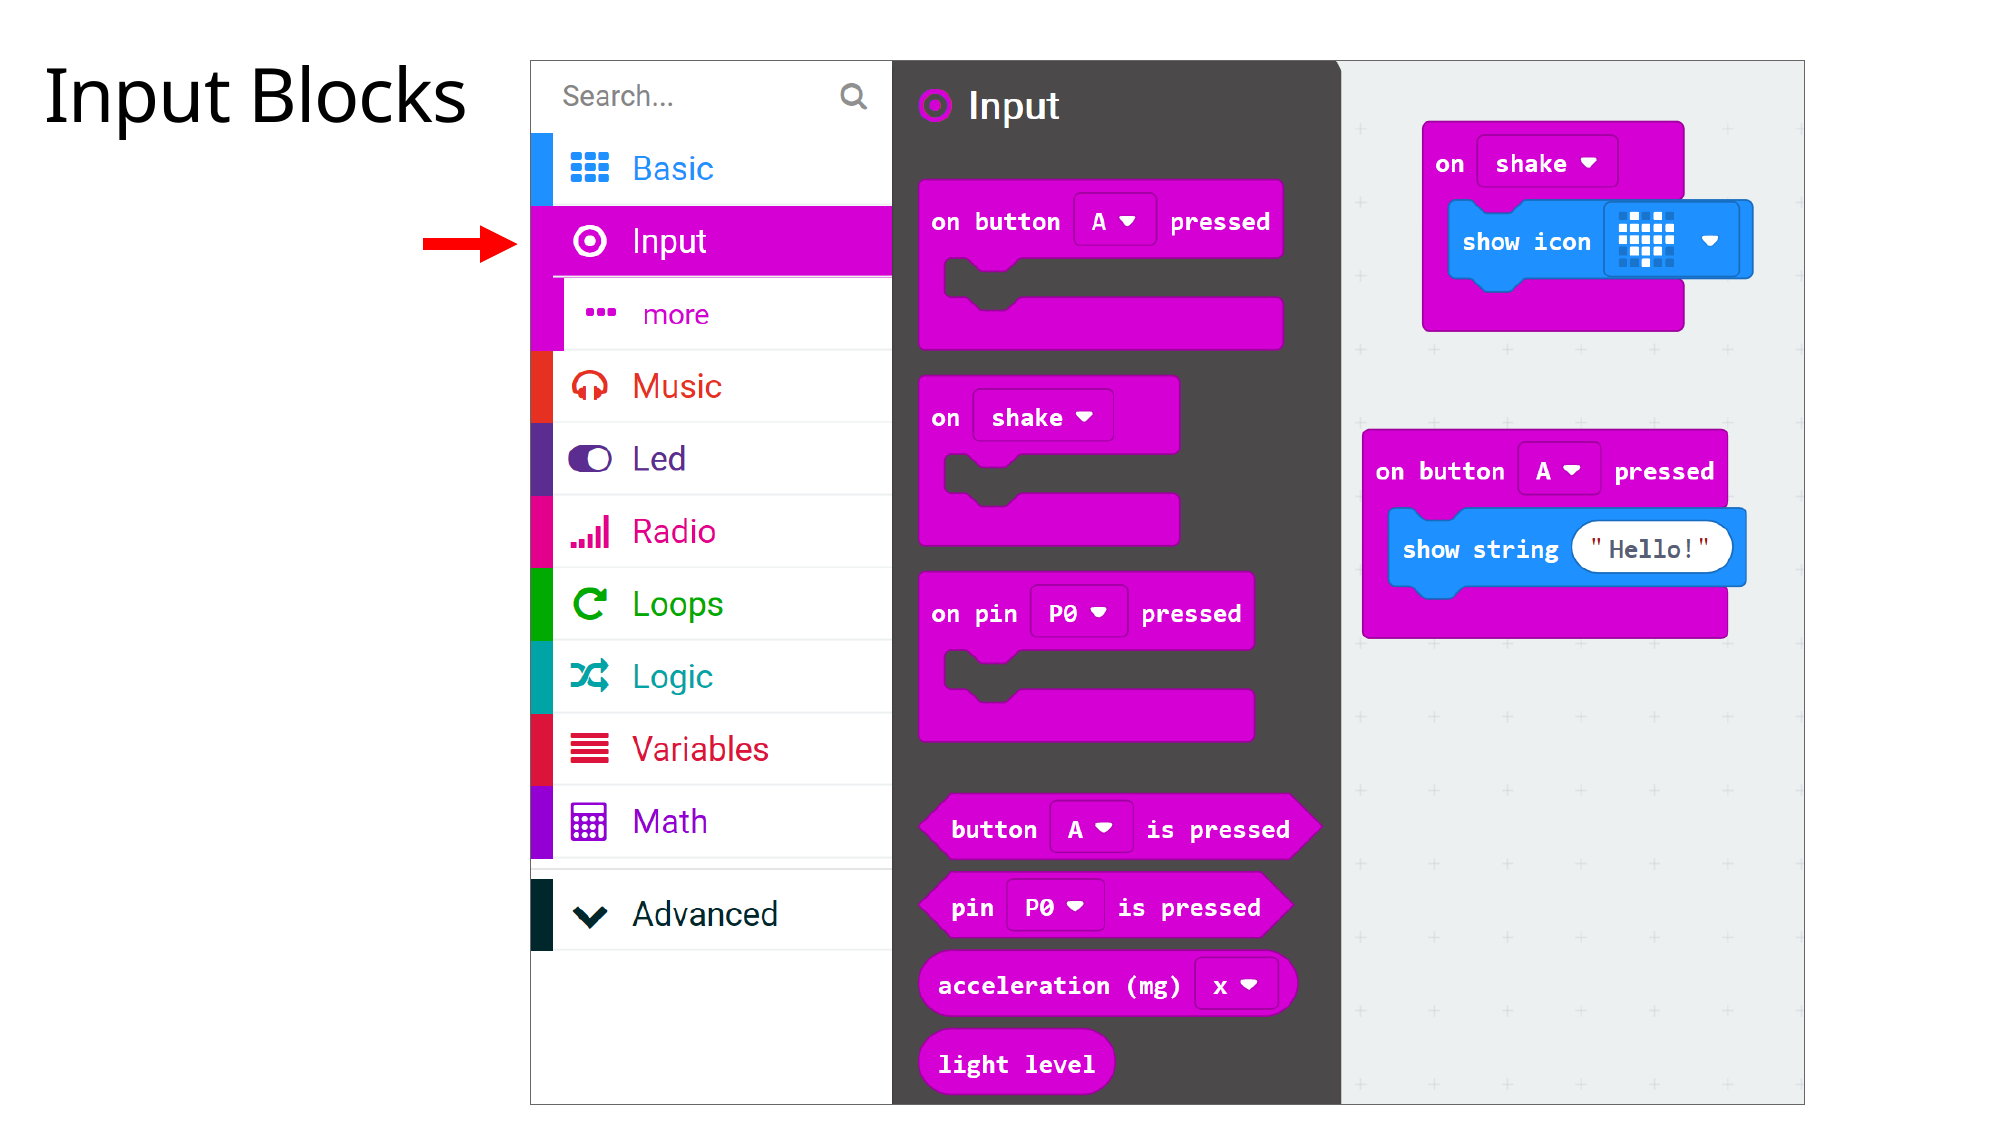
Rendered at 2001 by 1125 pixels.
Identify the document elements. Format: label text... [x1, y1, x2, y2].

picture [530, 60, 1805, 1105]
title Input Blocks [44, 47, 897, 196]
